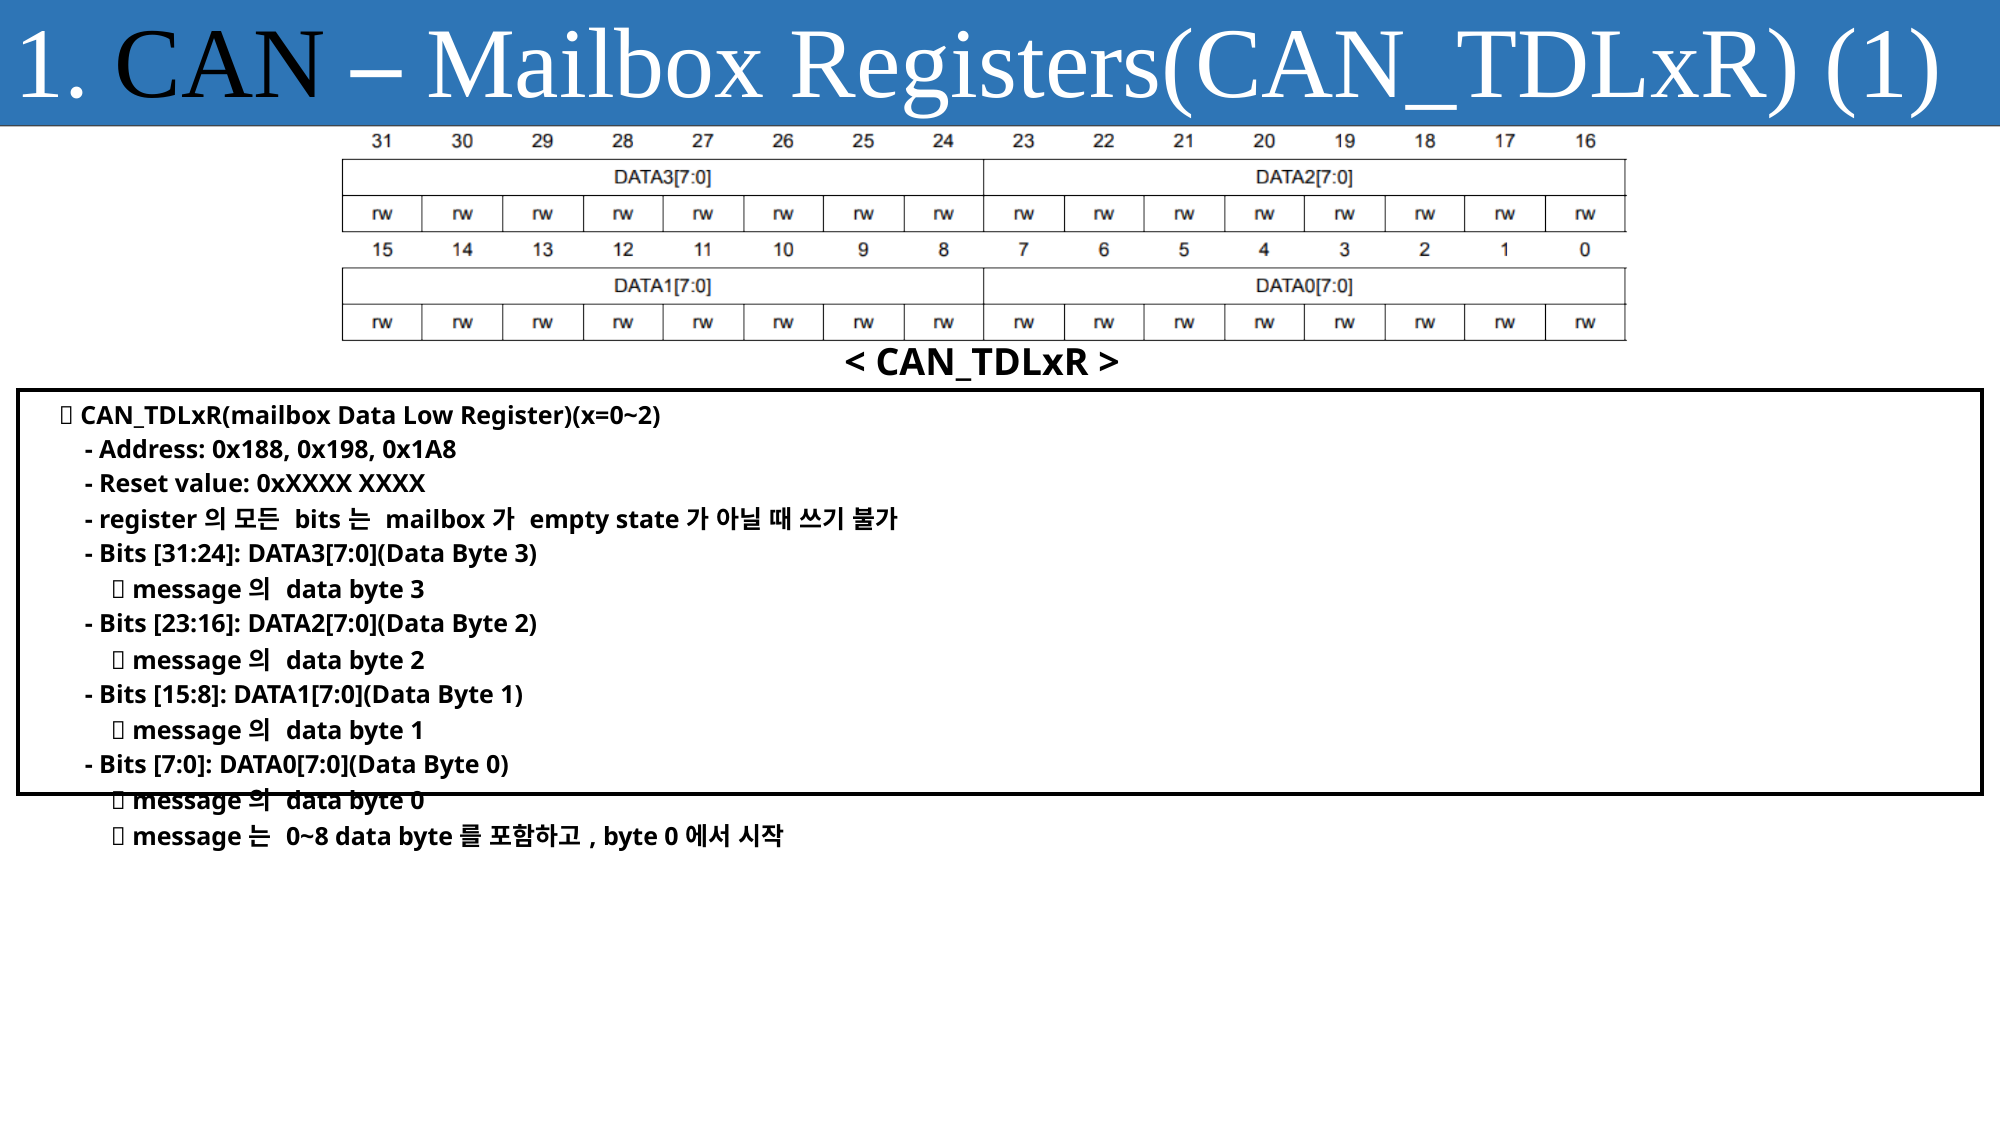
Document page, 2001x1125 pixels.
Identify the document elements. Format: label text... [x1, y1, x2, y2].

picture [335, 123, 1637, 351]
text_box < CAN_TDLxR > [835, 351, 1130, 384]
table_header  CAN_TDLxR(mailbox Data Low Register)(x=0~2) - Address: 0x188, 0x198, 0x1A8 - Reset value: 0xXXXX XXXX - register의 모든 bits는 mailbox가 empty state가 아닐 때 쓰기 불가 - Bits [31:24]: DATA3[7:0](Data Byte 3)  message의 data byte 3 - Bits [23:16]: DATA2[7:0](Data Byte 2)  message의 data byte 2 - Bits [15:8]: DATA1[7:0](Data Byte 1)  message의 data byte 1 - Bits [7:0]: DATA0[7:0](Data Byte 0)  message의 data byte 0  message는 0~8 data byte를 포함하고, byte 0에서 시작 [20, 392, 1980, 792]
text_box 1. CAN – Mailbox Registers(CAN_TDLxR) (1) [0, 0, 2000, 126]
